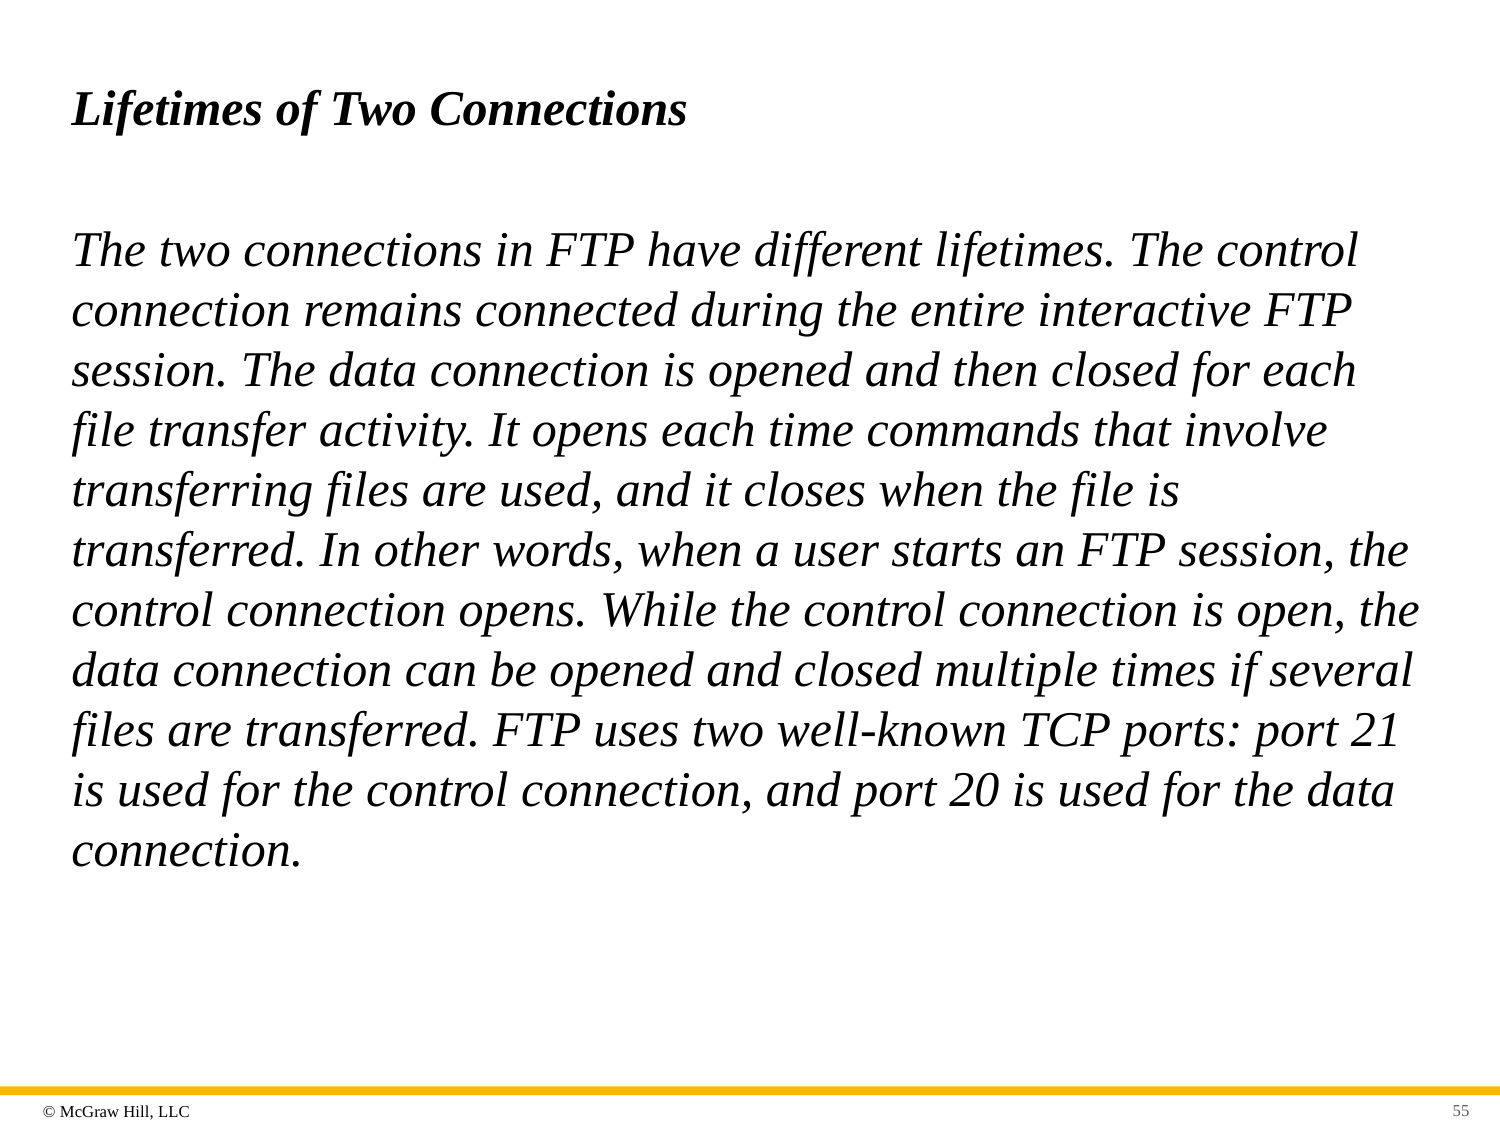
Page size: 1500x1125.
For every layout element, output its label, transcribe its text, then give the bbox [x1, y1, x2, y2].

title Lifetimes of Two Connections [56, 50, 1444, 162]
list The two connections in FTP have different lifetimes. The control connection remains connected during the entire interactive FTP session. The data connection is opened and then closed for each file transfer activity. It opens each time commands that involve transferring files are used, and it closes when the file is transferred. In other words, when a user starts an FTP session, the control connection opens. While the control connection is open, the data connection can be opened and closed multiple times if several files are transferred. FTP uses two well-known TCP ports: port 21 is used for the control connection, and port 20 is used for the data connection. [56, 209, 1444, 1026]
slide_number 55 [1418, 1096, 1477, 1123]
